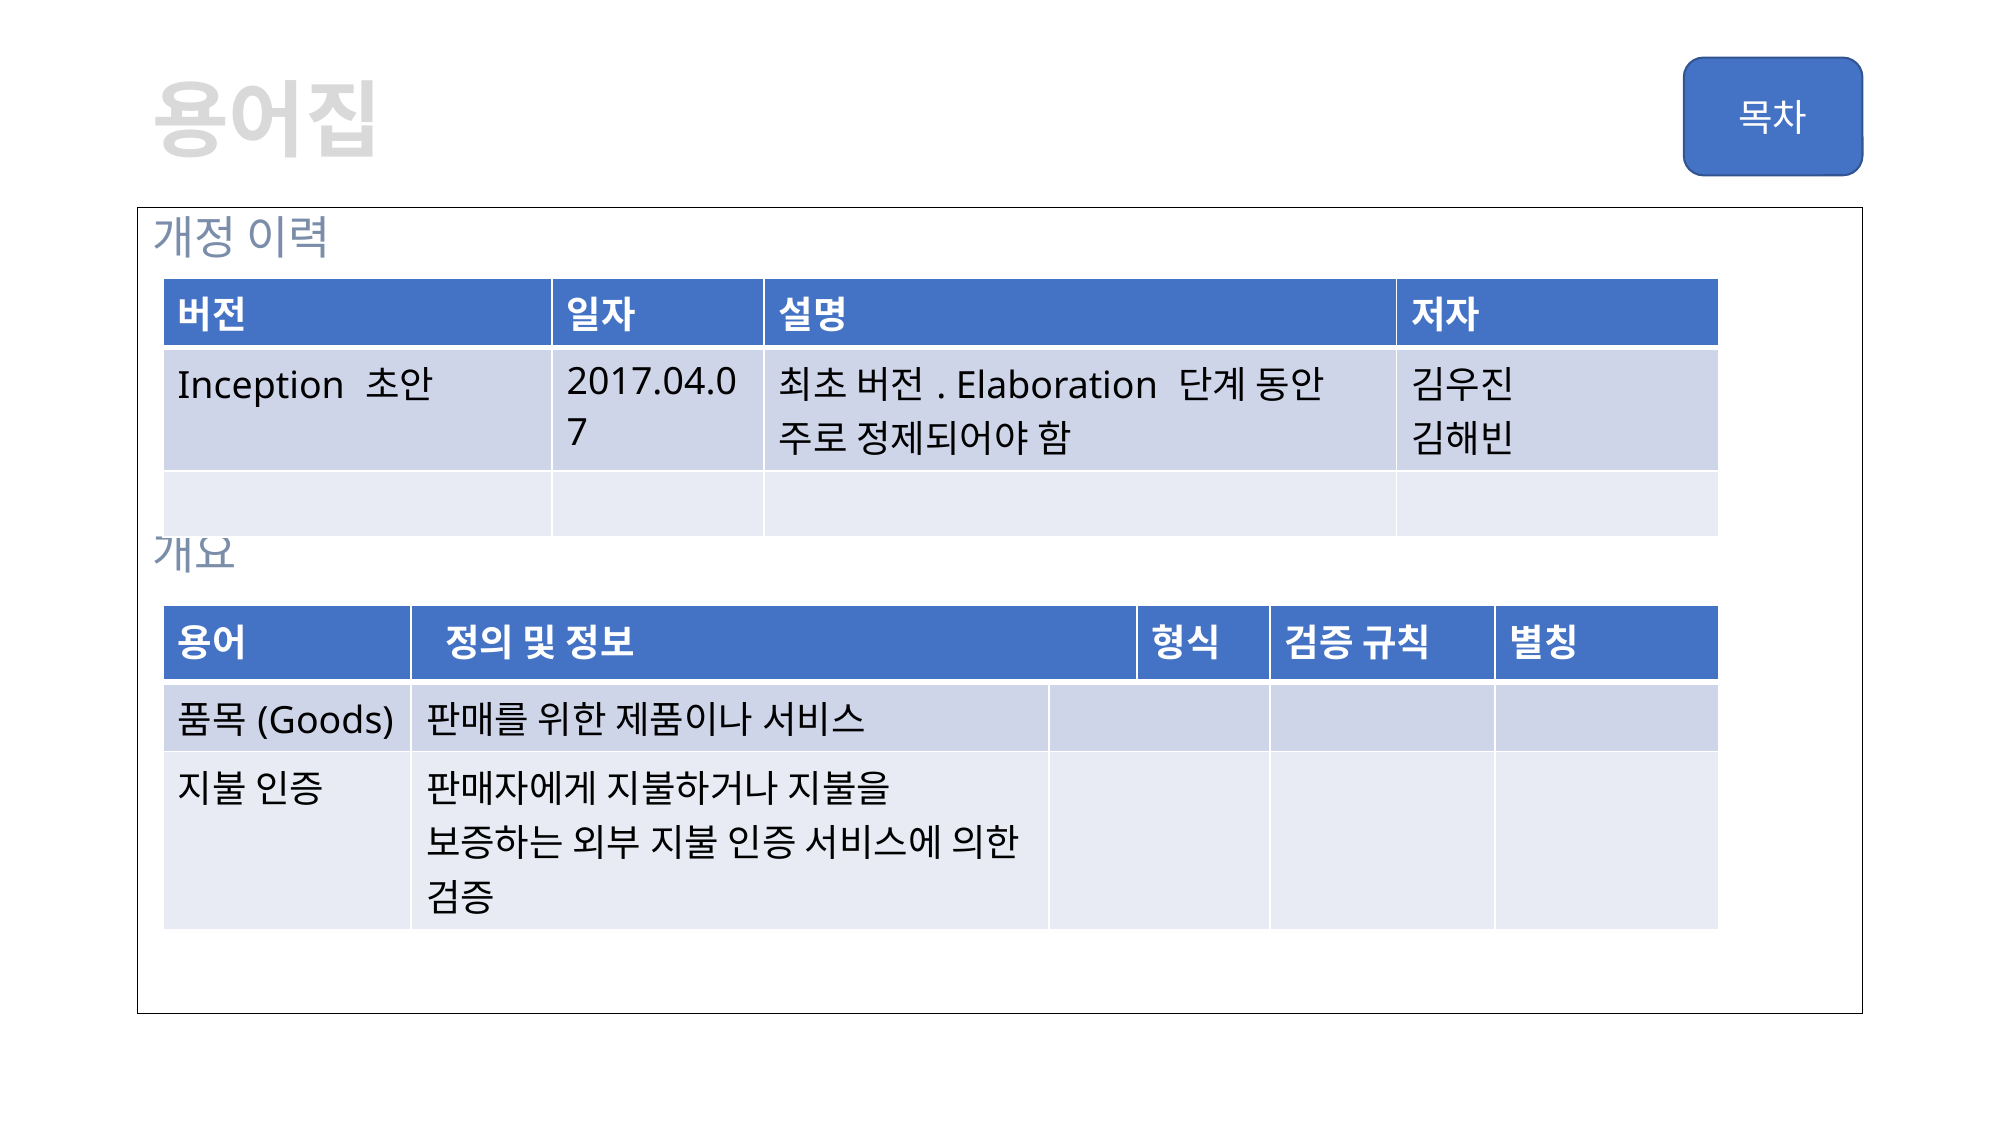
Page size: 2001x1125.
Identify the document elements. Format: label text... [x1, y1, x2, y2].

table_cell 판매자에게 지불하거나 지불을 보증하는 외부 지불 인증 서비스에 의한 검증 [412, 752, 1048, 929]
table_cell [553, 472, 763, 536]
table_header 일자 [553, 279, 763, 345]
table_cell [1496, 752, 1718, 929]
table_header 버전 [164, 279, 551, 345]
list 개정 이력 개요 [137, 207, 1863, 1014]
table_cell [164, 472, 551, 536]
table_header 검증 규칙 [1271, 606, 1494, 679]
table_cell [1496, 685, 1718, 751]
table_cell [1271, 752, 1494, 929]
table_cell Inception 초안 [164, 350, 551, 470]
table_cell 품목(Goods) [164, 685, 410, 751]
table_header 용어 [164, 606, 410, 679]
table_cell 지불 인증 [164, 752, 410, 929]
table_cell 김우진 김해빈 [1397, 350, 1718, 470]
table_cell 판매를 위한 제품이나 서비스 [412, 685, 1048, 751]
table_cell 최초 버전. Elaboration 단계 동안 주로 정제되어야 함 [765, 350, 1396, 470]
table_header 별칭 [1496, 606, 1718, 679]
table_header 설명 [765, 279, 1396, 345]
table_header 정의 및 정보 [412, 606, 1136, 679]
table_header 저자 [1397, 279, 1718, 345]
title 용어집 [137, 57, 1664, 176]
table_cell [765, 472, 1396, 536]
table_cell [1050, 685, 1269, 751]
table_cell [1397, 472, 1718, 536]
table_cell [1271, 685, 1494, 751]
table_cell [1050, 752, 1269, 929]
table_header 형식 [1138, 606, 1269, 679]
table_cell 2017.04.07 [553, 350, 763, 470]
